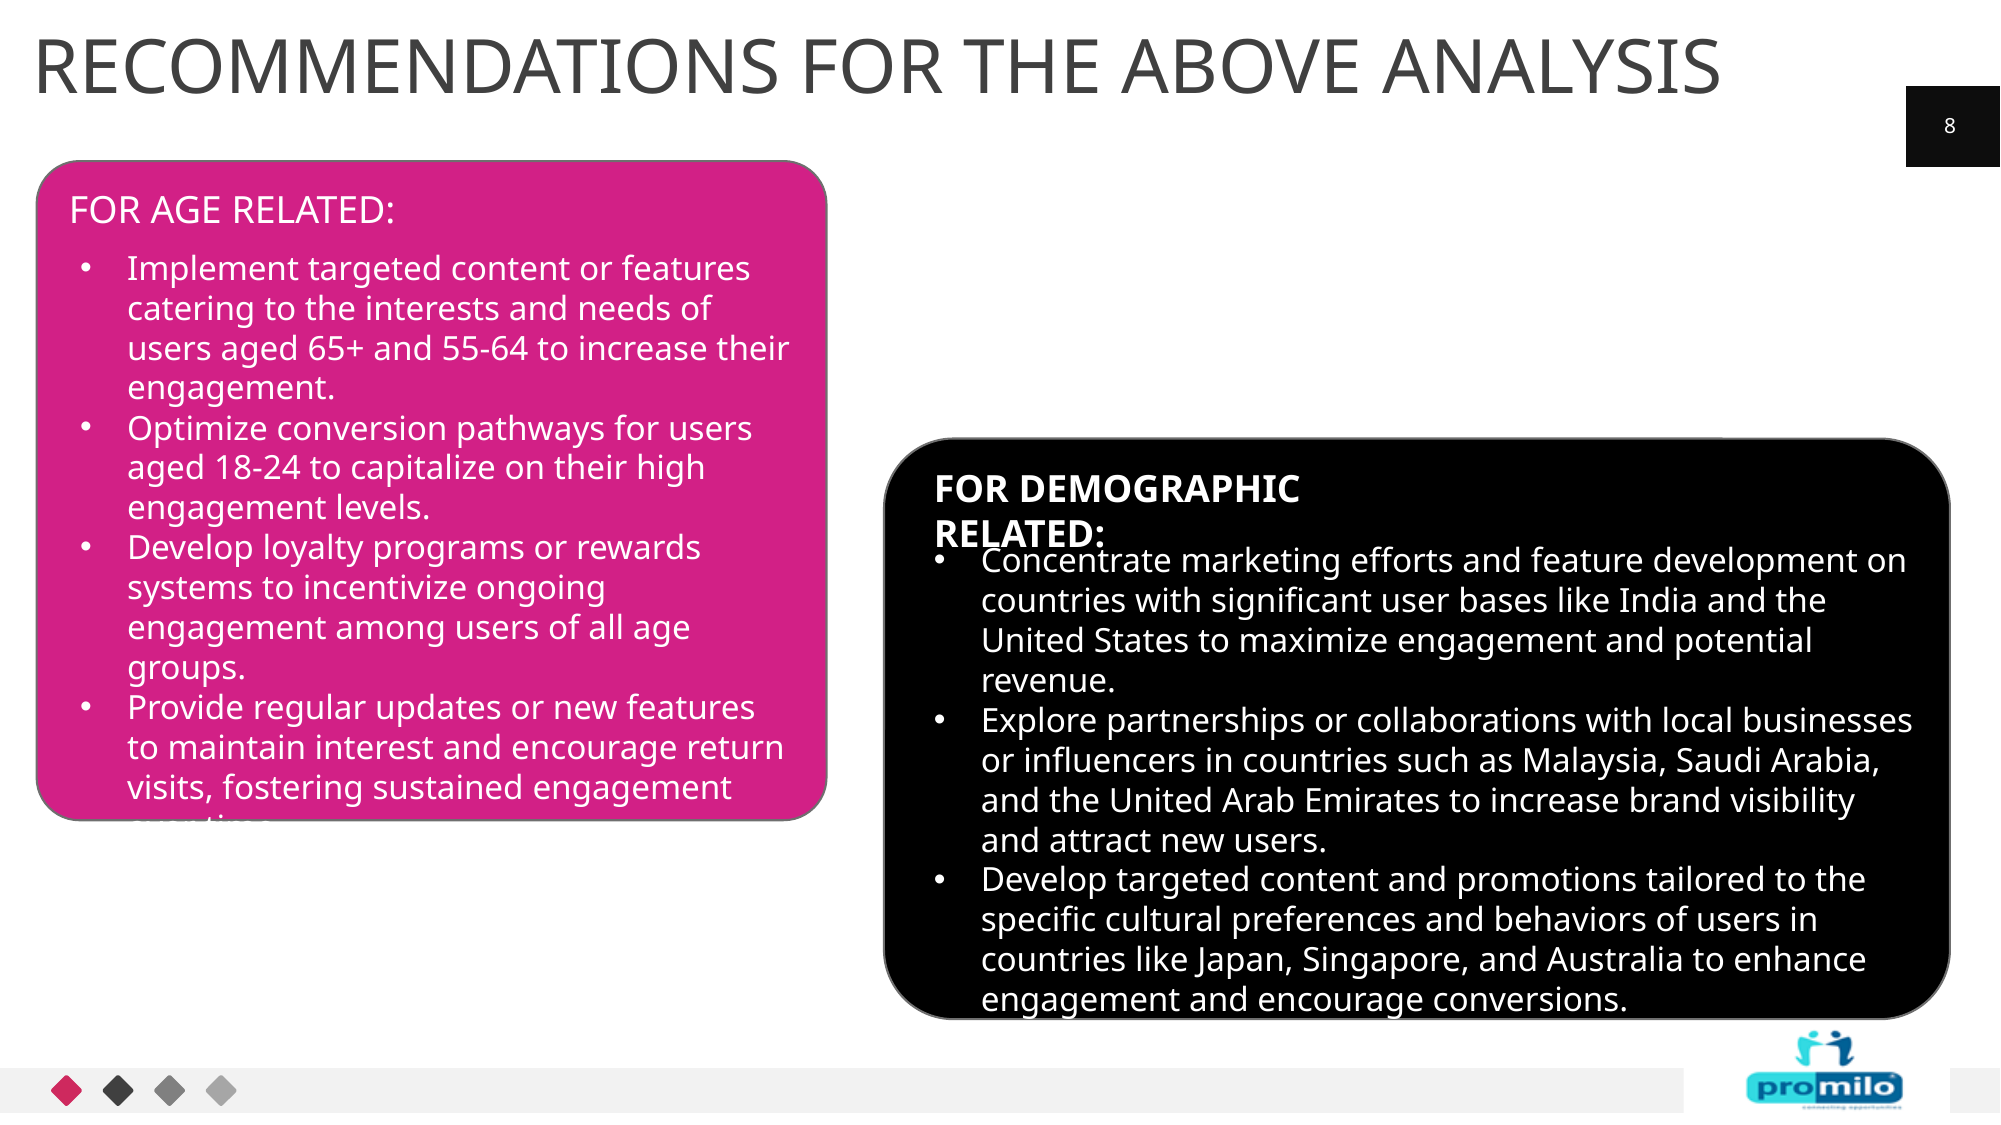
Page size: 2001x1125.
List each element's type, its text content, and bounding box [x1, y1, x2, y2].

text_box Concentrate marketing efforts and feature development on countries with significant user bases like India and the United States to maximize engagement and potential revenue. Explore partnerships or collaborations with local businesses or influencers in countries such as Malaysia, Saudi Arabia, and the United Arab Emirates to increase brand visibility and attract new users. Develop targeted content and promotions tailored to the specific cultural preferences and behaviors of users in countries like Japan, Singapore, and Australia to enhance engagement and encourage conversions. [919, 531, 1935, 1026]
picture [1690, 1028, 1950, 1118]
text_box [882, 437, 1951, 1012]
text_box Implement targeted content or features catering to the interests and needs of users aged 65+ and 55-64 to increase their engagement. Optimize conversion pathways for users aged 18-24 to capitalize on their high engagement levels. Develop loyalty programs or rewards systems to incentivize ongoing engagement among users of all age groups. Provide regular updates or new features to maintain interest and encourage return visits, fostering sustained engagement over time. [65, 239, 811, 894]
title RECOMMENDATIONS FOR THE ABOVE ANALYSIS [15, 28, 1741, 111]
text_box FOR AGE RELATED: [54, 178, 618, 239]
text_box FOR DEMOGRAPHIC RELATED: [919, 457, 1462, 531]
text_box [35, 160, 828, 819]
slide_number 8 [1915, 96, 1985, 157]
